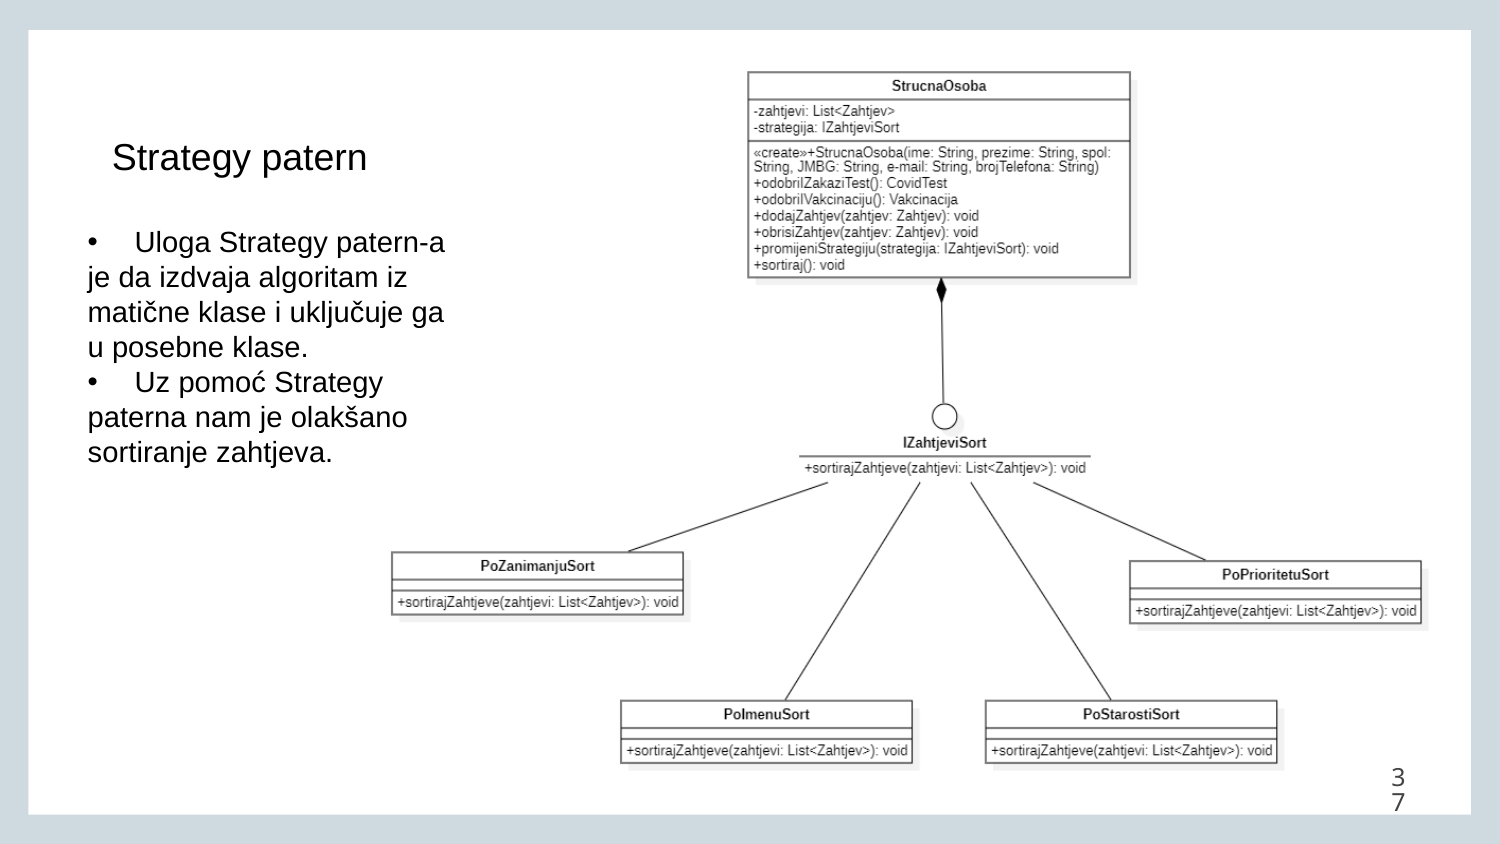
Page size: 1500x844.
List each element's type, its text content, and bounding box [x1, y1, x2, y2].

text_box Uloga Strategy patern-a je da izdvaja algoritam iz matične klase i uključuje ga u posebne klase. Uz pomoć Strategy paterna nam je olakšano sortiranje zahtjeva. [72, 216, 350, 476]
picture [356, 32, 1464, 811]
title Strategy patern [72, 145, 350, 194]
